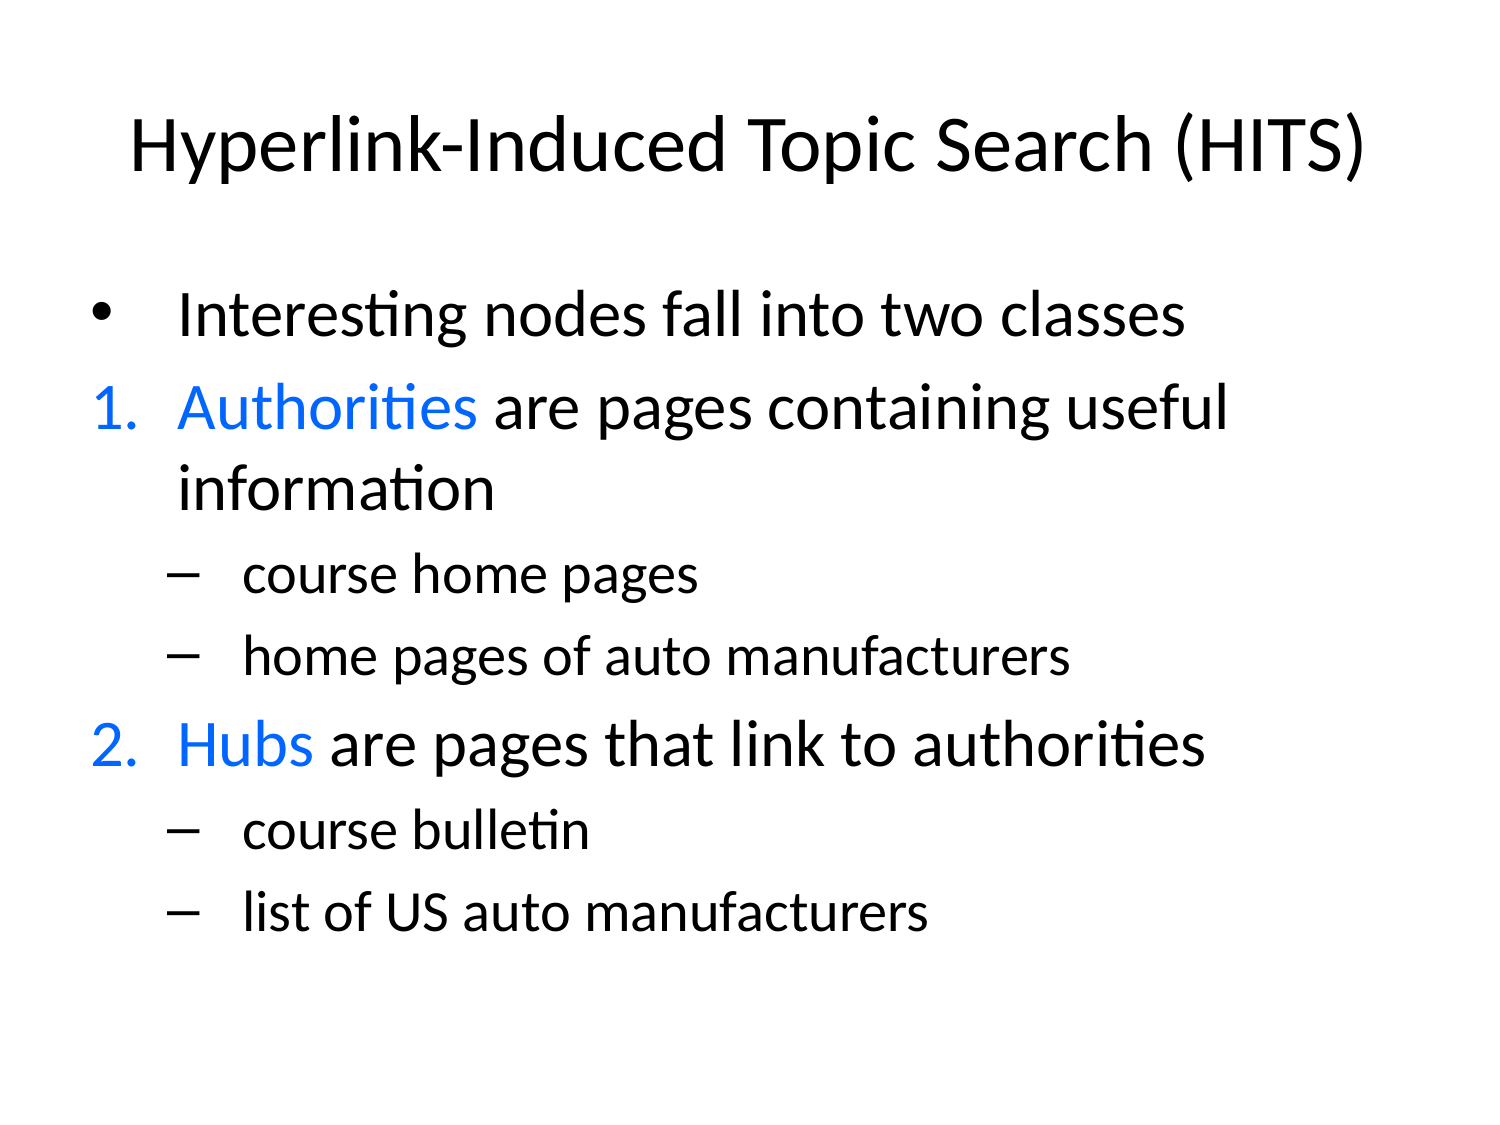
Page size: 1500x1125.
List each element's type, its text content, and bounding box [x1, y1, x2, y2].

title Hyperlink-Induced Topic Search (HITS) [75, 45, 1425, 233]
list Interesting nodes fall into two classes Authorities are pages containing useful information course home pages home pages of auto manufacturers Hubs are pages that link to authorities course bulletin list of US auto manufacturers [75, 262, 1425, 1005]
